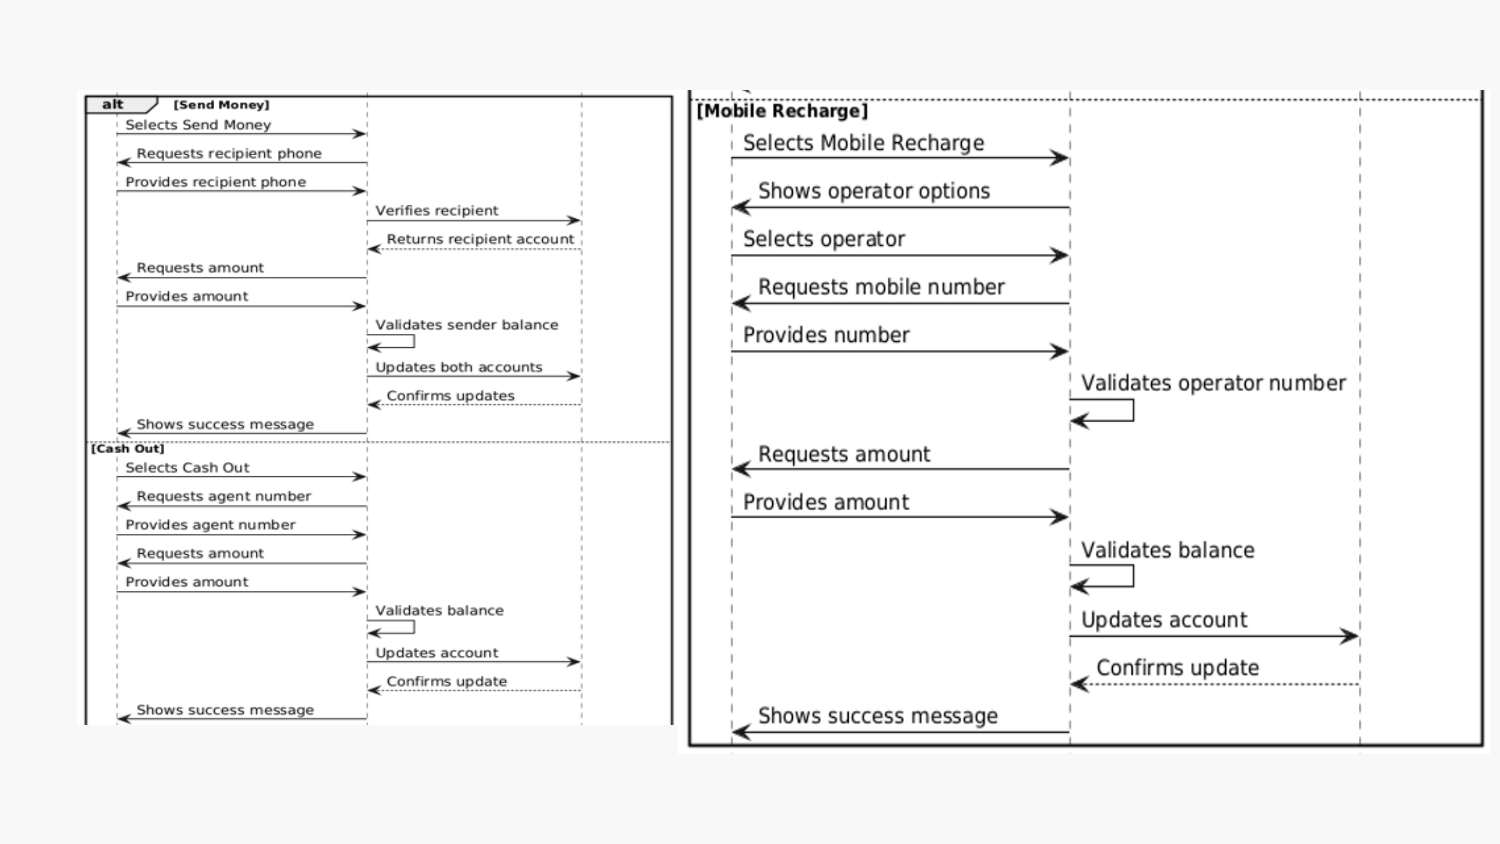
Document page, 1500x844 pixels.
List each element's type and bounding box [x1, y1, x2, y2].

picture [77, 89, 1490, 754]
